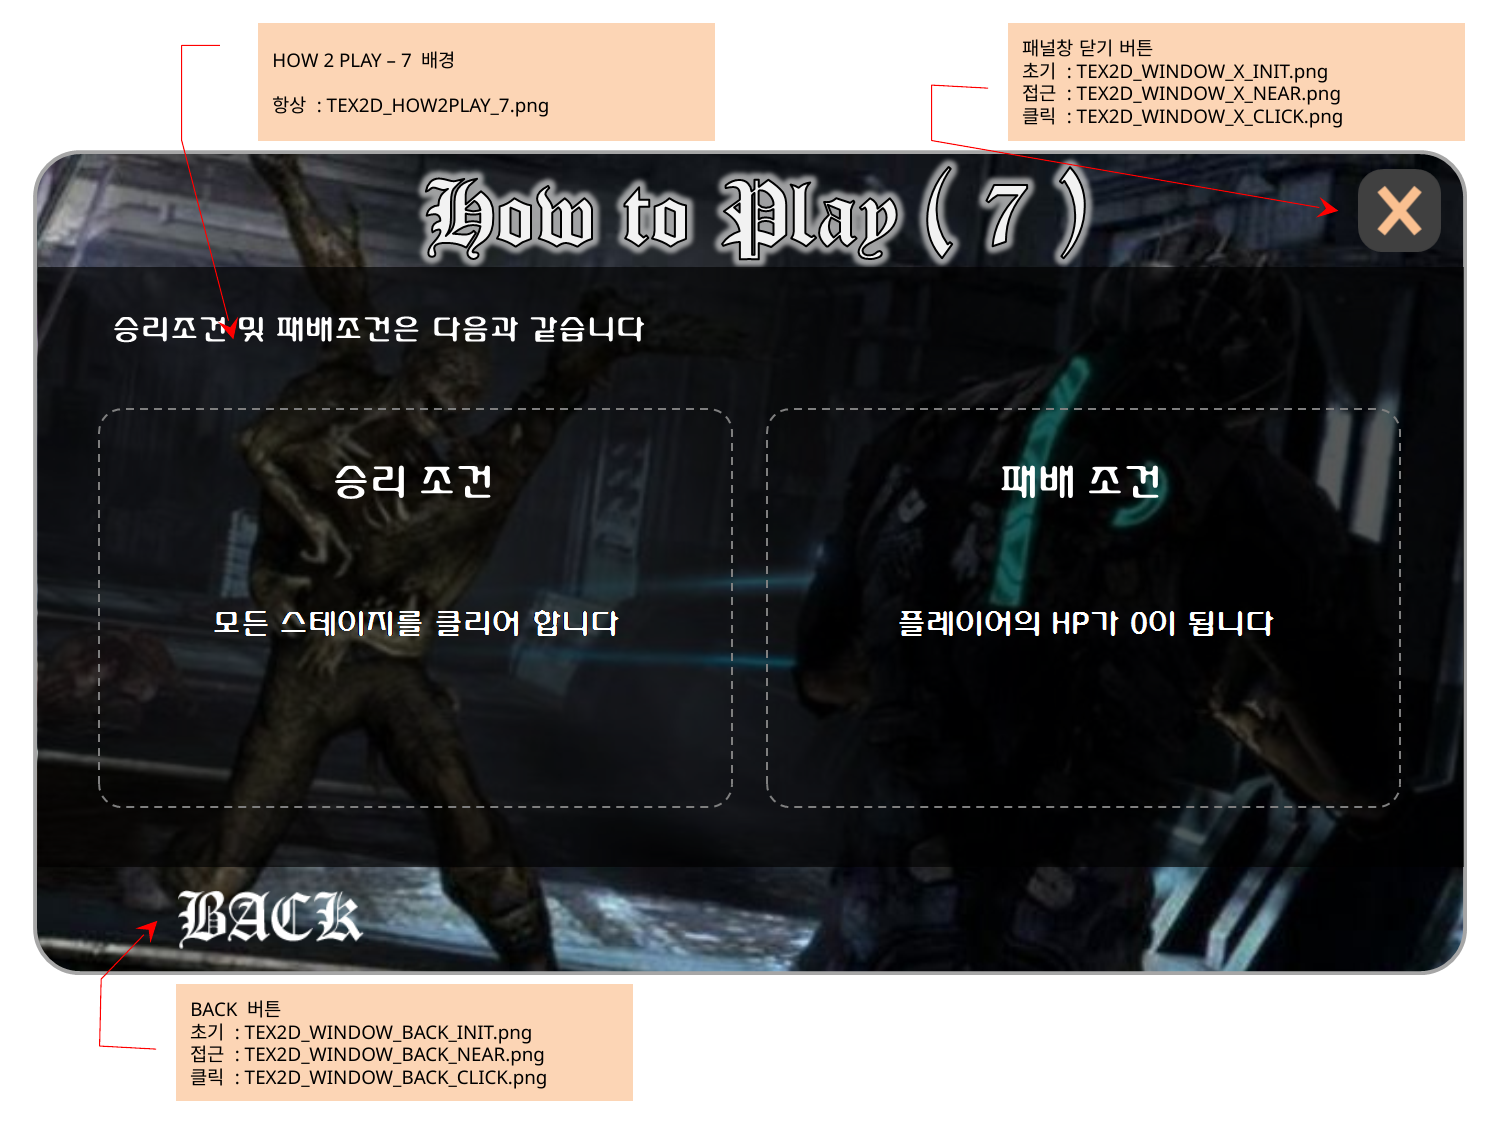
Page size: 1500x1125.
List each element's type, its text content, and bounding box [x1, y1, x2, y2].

text_box 패널창 닫기 버튼 초기 : TEX2D_WINDOW_X_INIT.png 접근 : TEX2D_WINDOW_X_NEAR.png 클릭 : TEX2D_WINDOW_X_CLICK.png [1008, 23, 1465, 141]
text_box HOW 2 PLAY – 7 배경 항상 : TEX2D_HOW2PLAY_7.png [179, 43, 220, 148]
text_box HOW 2 PLAY – 7 배경 항상 : TEX2D_HOW2PLAY_7.png [258, 23, 715, 141]
text_box 패널창 닫기 버튼 초기 : TEX2D_WINDOW_X_INIT.png 접근 : TEX2D_WINDOW_X_NEAR.png 클릭 : TEX2D_WINDOW_X_CLICK.png [929, 83, 989, 148]
text_box BACK 버튼 초기 : TEX2D_WINDOW_BACK_INIT.png 접근 : TEX2D_WINDOW_BACK_NEAR.png 클릭 : TEX2D_WINDOW_BACK_CLICK.png [176, 984, 633, 1101]
picture [32, 149, 1468, 976]
text_box BACK 버튼 초기 : TEX2D_WINDOW_BACK_INIT.png 접근 : TEX2D_WINDOW_BACK_NEAR.png 클릭 : TEX2D_WINDOW_BACK_CLICK.png [97, 984, 157, 1052]
